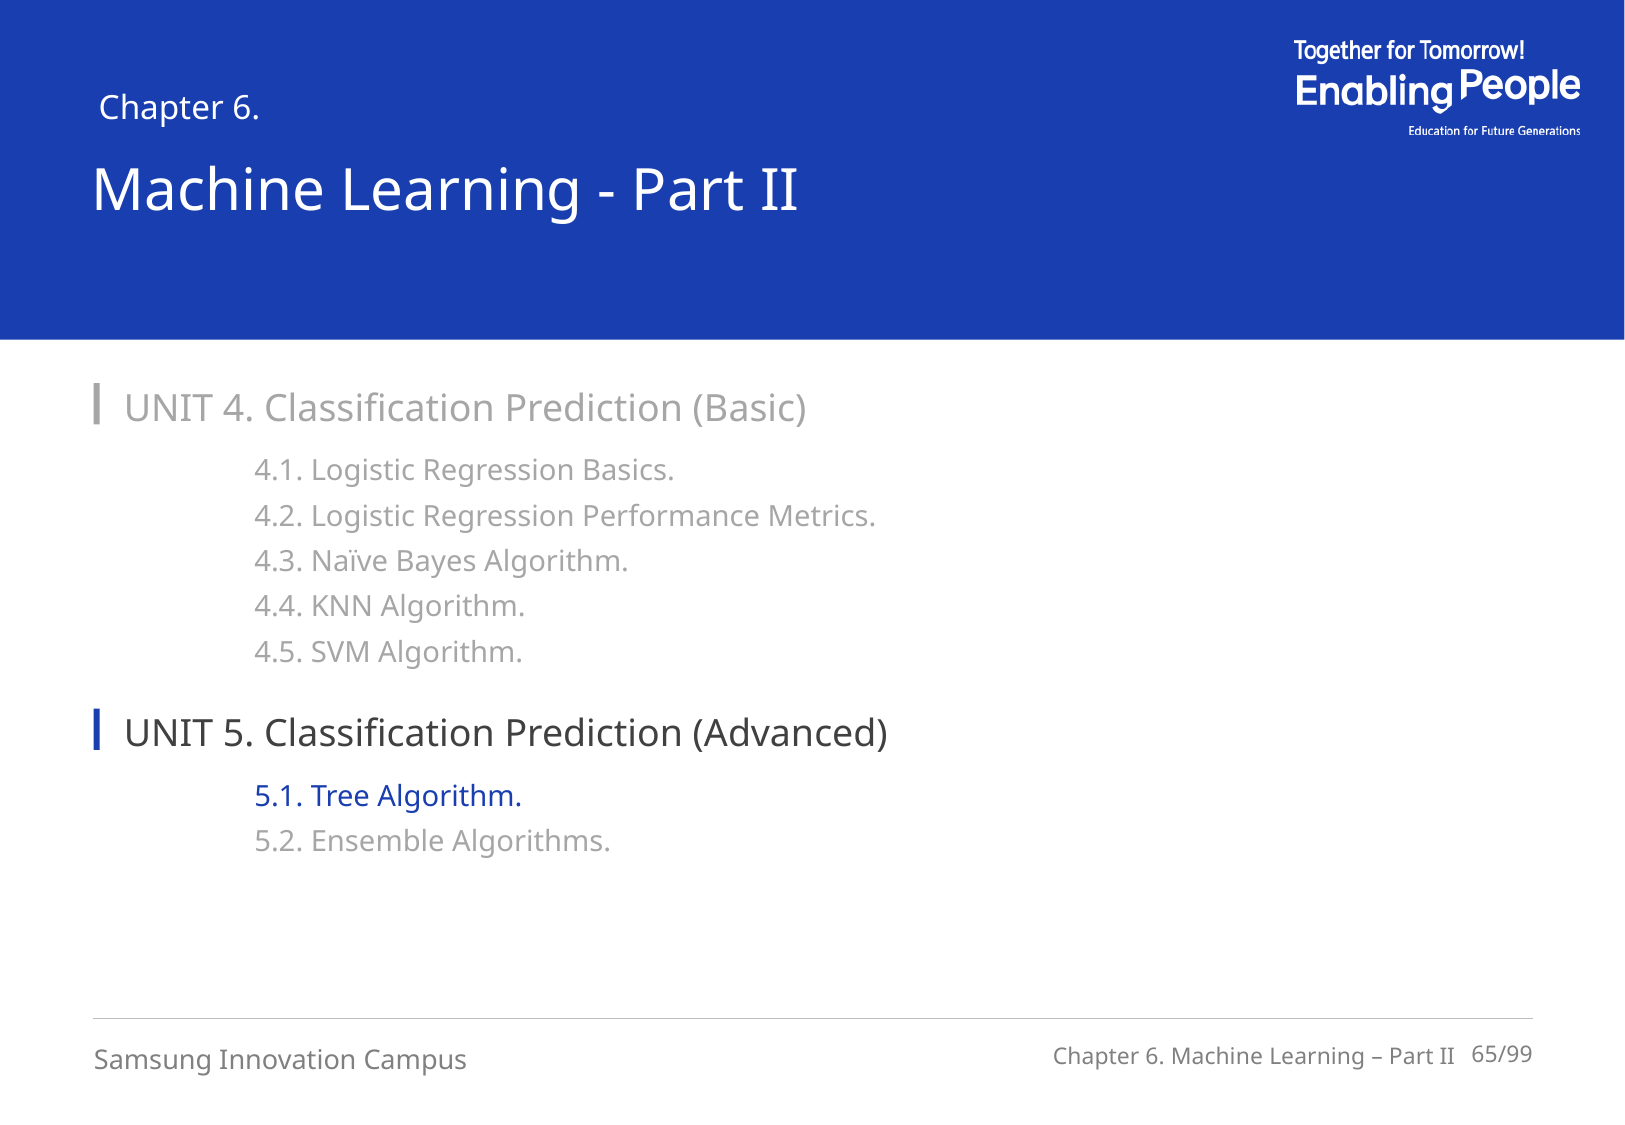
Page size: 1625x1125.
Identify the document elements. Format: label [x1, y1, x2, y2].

picture [1294, 40, 1580, 135]
text_box [93, 383, 1030, 671]
text_box [93, 708, 1030, 859]
text_box [91, 86, 998, 224]
